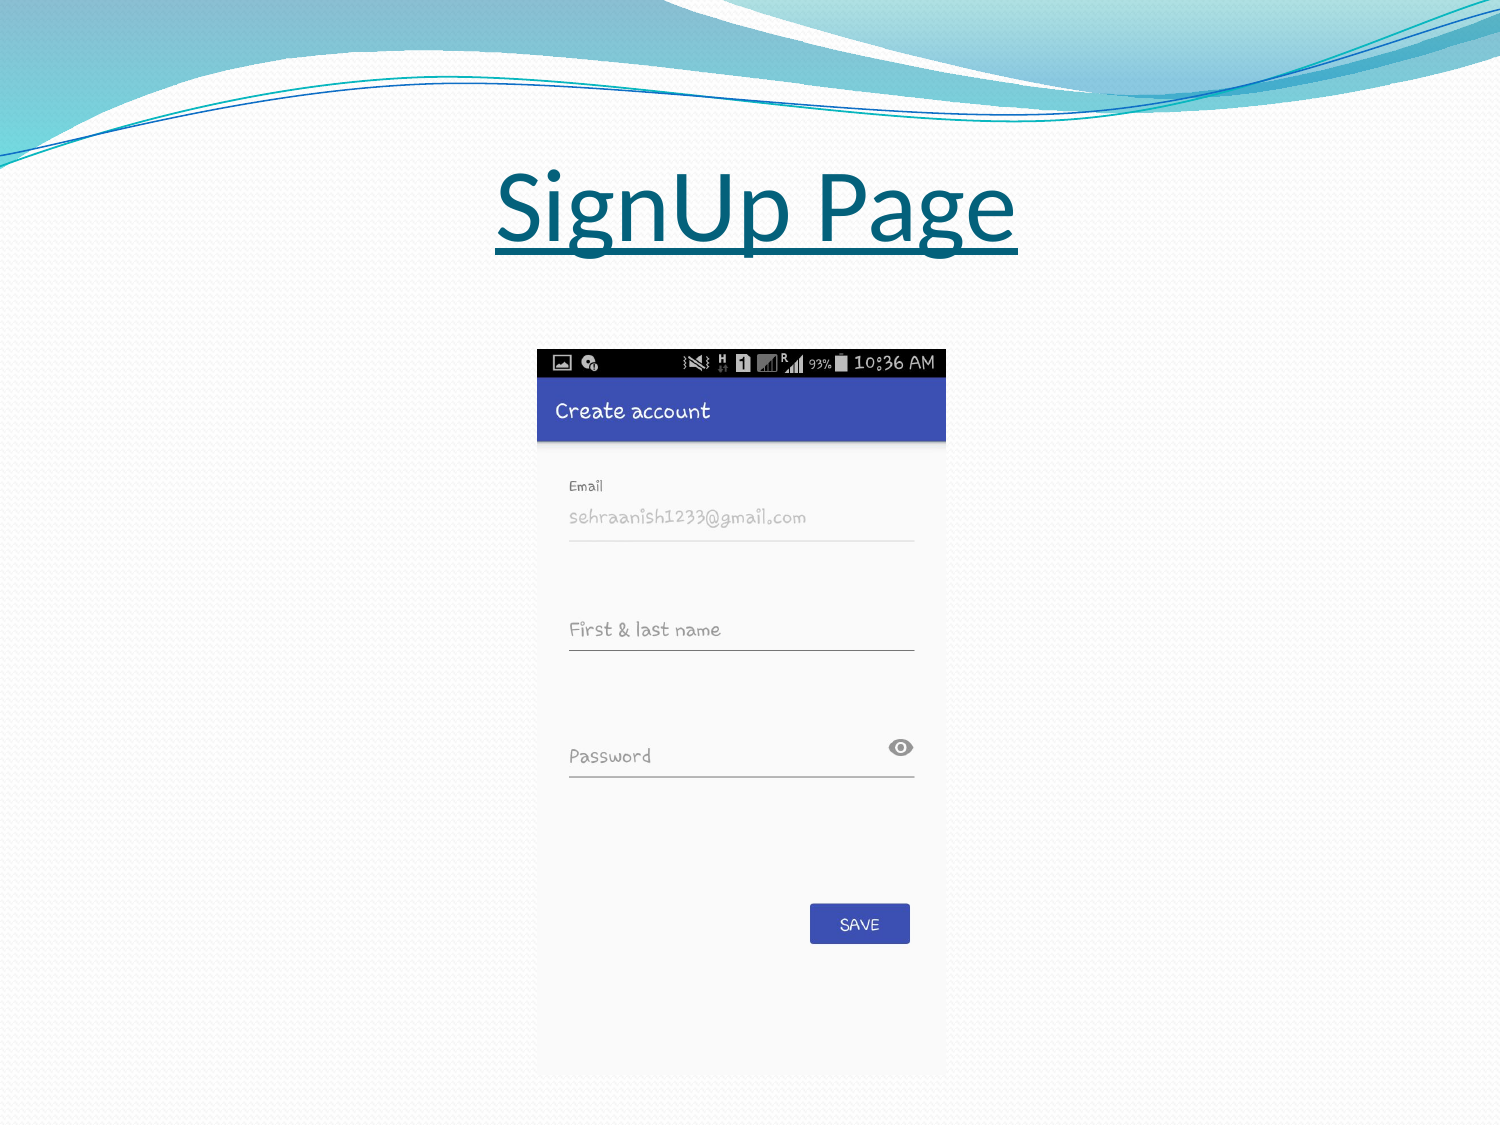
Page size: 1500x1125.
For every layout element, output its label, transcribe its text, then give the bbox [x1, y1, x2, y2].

title SignUp Page [75, 115, 1438, 263]
picture [537, 349, 946, 1076]
